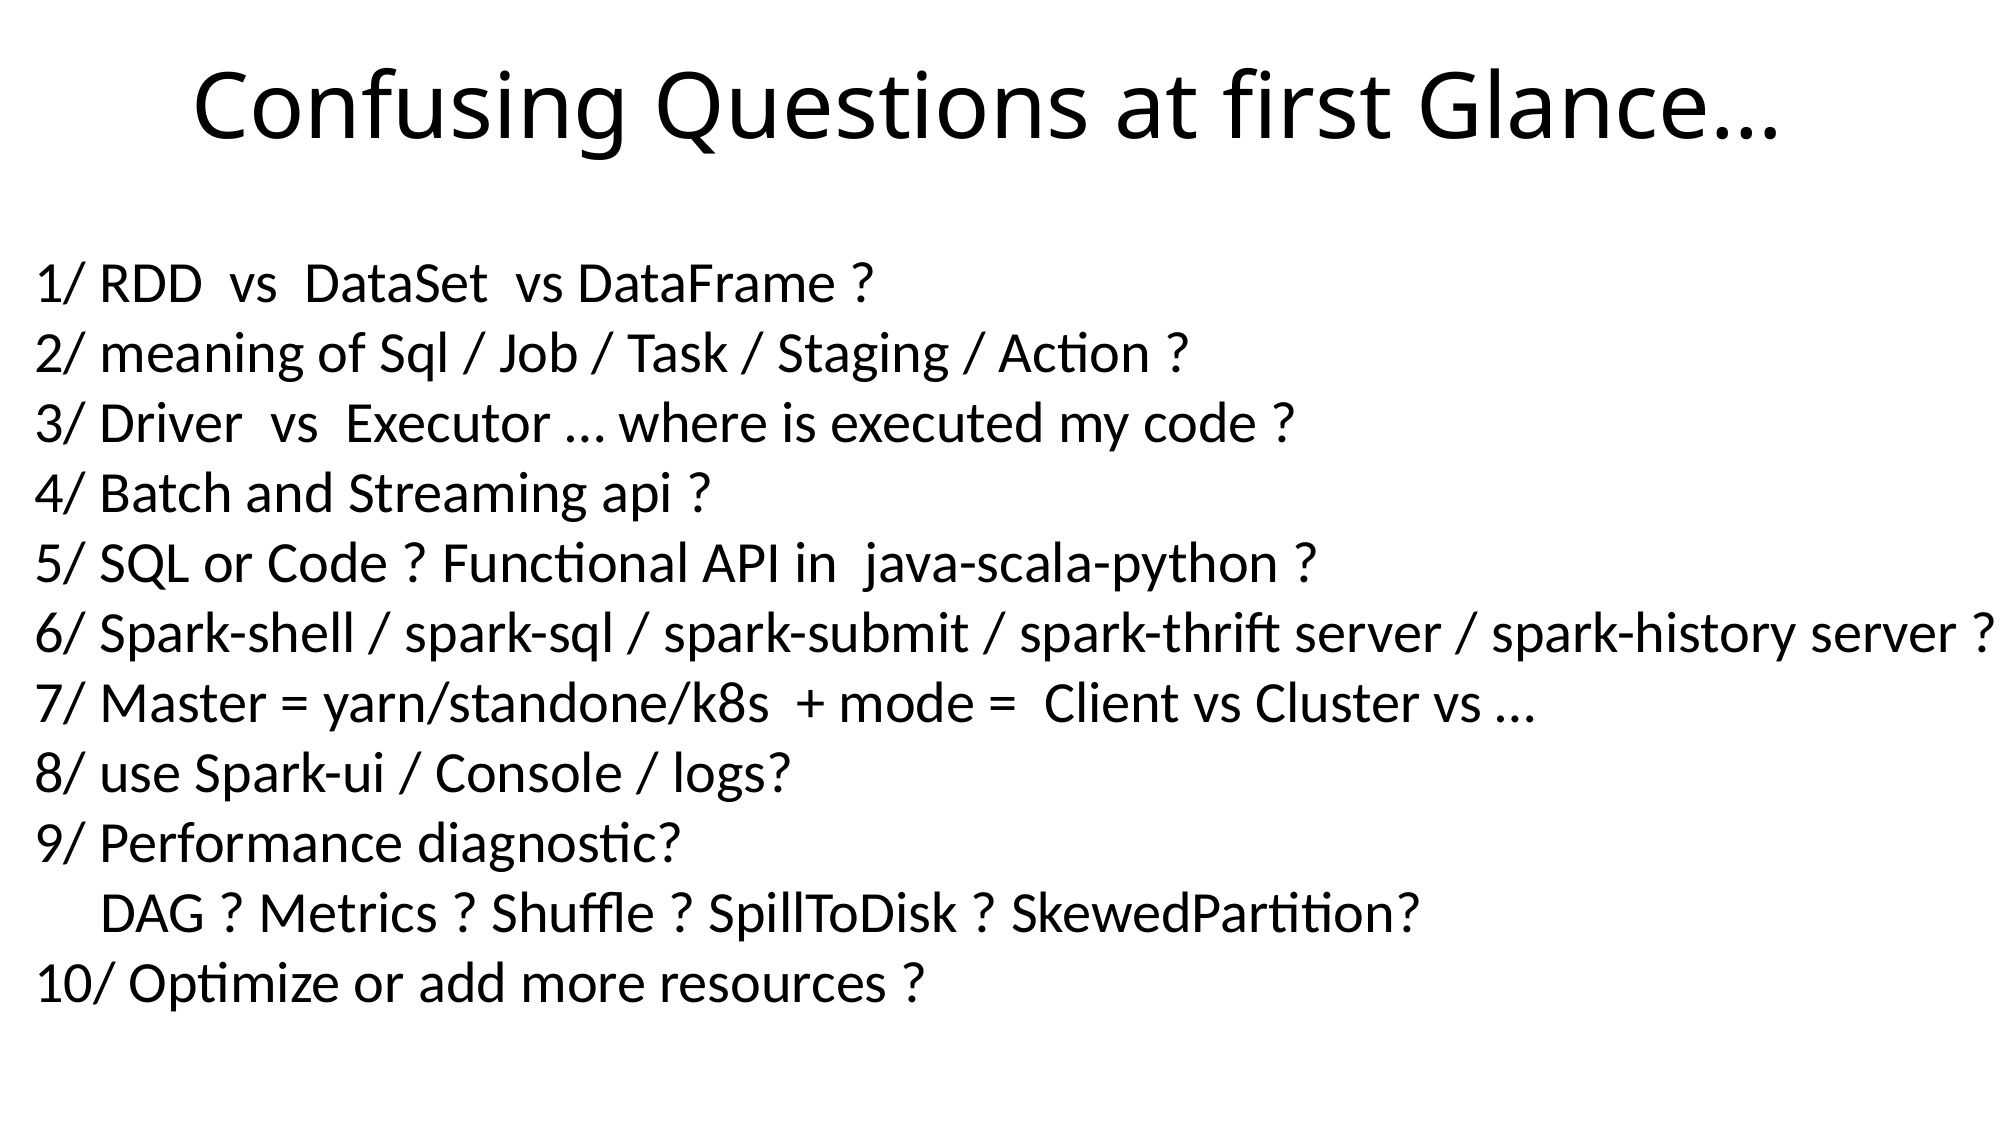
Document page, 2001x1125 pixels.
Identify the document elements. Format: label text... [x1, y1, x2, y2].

text_box 1/ RDD vs DataSet vs DataFrame ? 2/ meaning of Sql / Job / Task / Staging / Action ? 3/ Driver vs Executor … where is executed my code ? 4/ Batch and Streaming api ? 5/ SQL or Code ? Functional API in java-scala-python ? 6/ Spark-shell / spark-sql / spark-submit / spark-thrift server / spark-history server ? 7/ Master = yarn/standone/k8s + mode = Client vs Cluster vs … 8/ use Spark-ui / Console / logs? 9/ Performance diagnostic? DAG ? Metrics ? Shuffle ? SpillToDisk ? SkewedPartition? 10/ Optimize or add more resources ? [19, 236, 2000, 1022]
title Confusing Questions at first Glance… [137, 0, 1863, 218]
